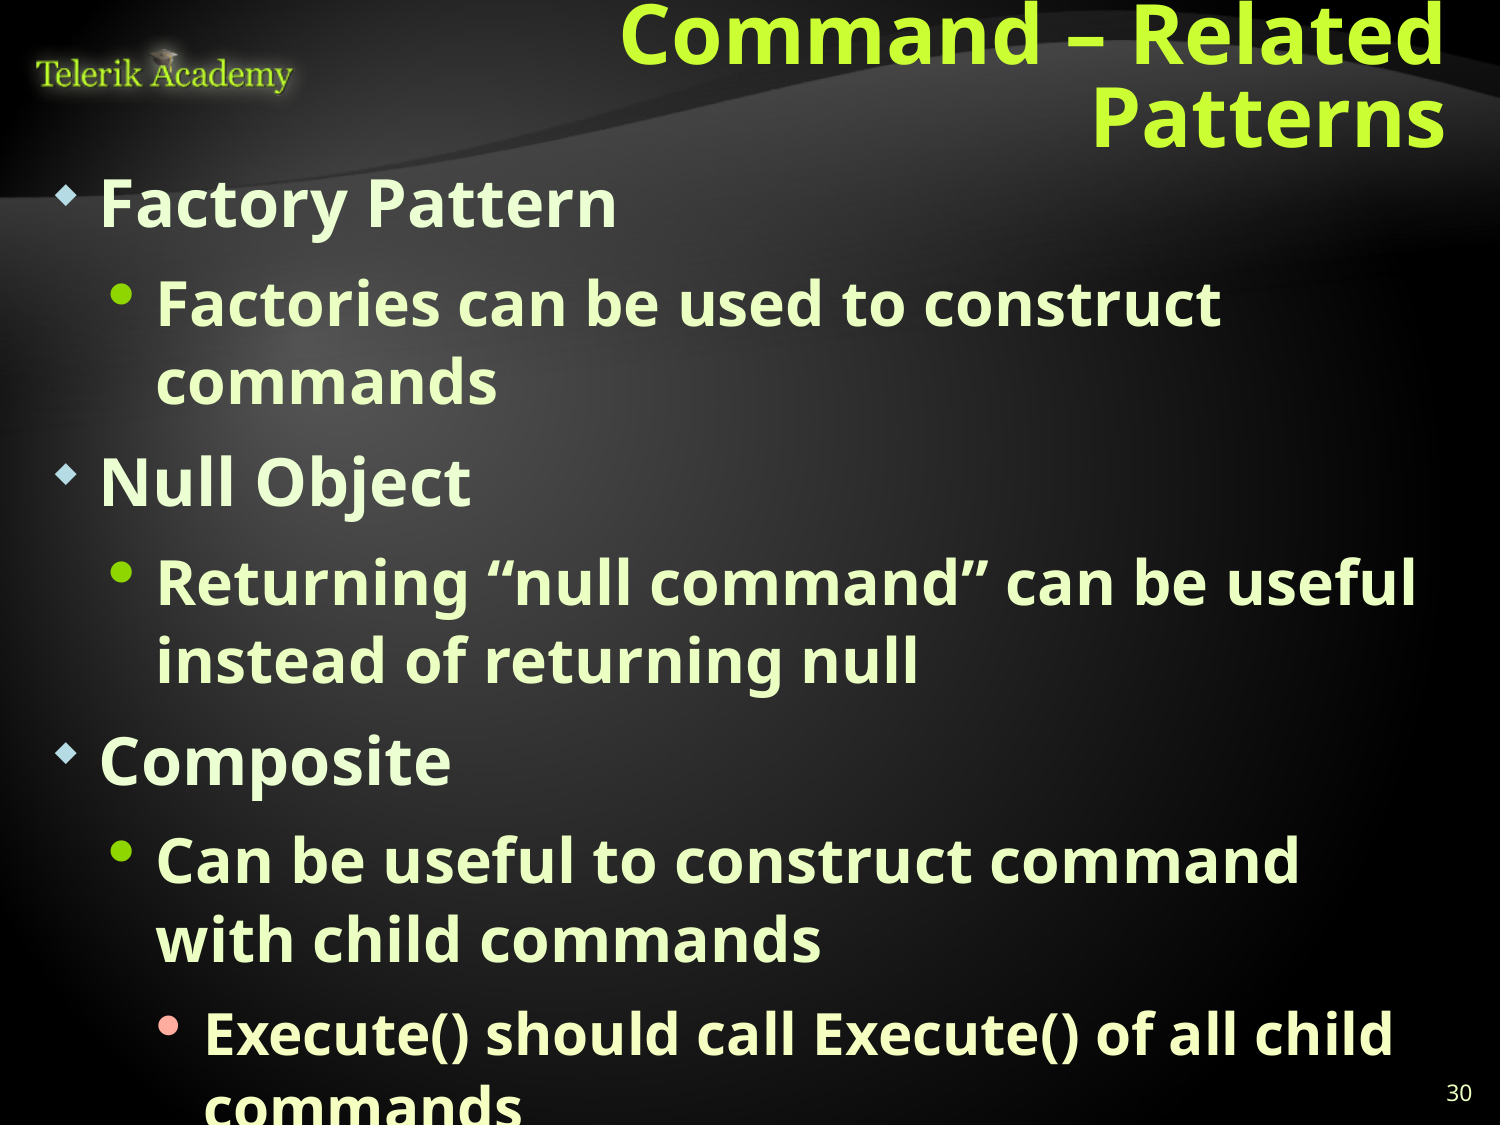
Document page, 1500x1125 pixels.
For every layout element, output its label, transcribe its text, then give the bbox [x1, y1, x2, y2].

picture [0, 0, 1500, 1125]
slide_number 30 [1412, 1074, 1488, 1113]
list Factory Pattern Factories can be used to construct commands Null Object Returning “null command” can be useful instead of returning null Composite Can be useful to construct command with child commands Execute() should call Execute() of all child commands [37, 149, 1463, 1100]
title Command – Related Patterns [300, 12, 1463, 149]
